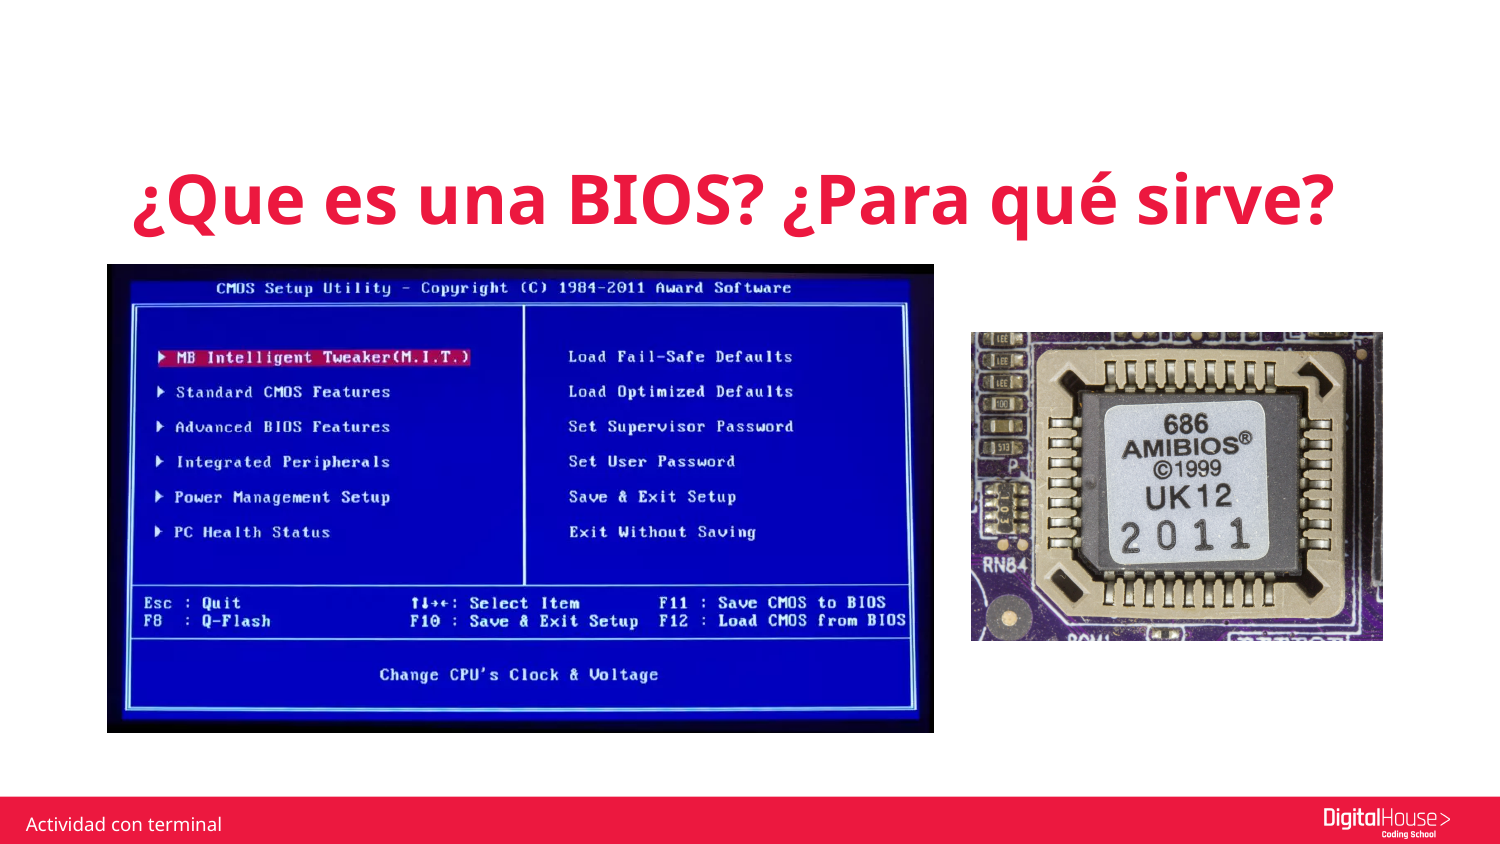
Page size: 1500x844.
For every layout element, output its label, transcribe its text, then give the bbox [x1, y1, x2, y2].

picture [1324, 808, 1450, 839]
picture [107, 264, 934, 734]
text_box ¿Que es una BIOS? ¿Para qué sirve? [117, 127, 1383, 254]
picture [971, 332, 1383, 641]
